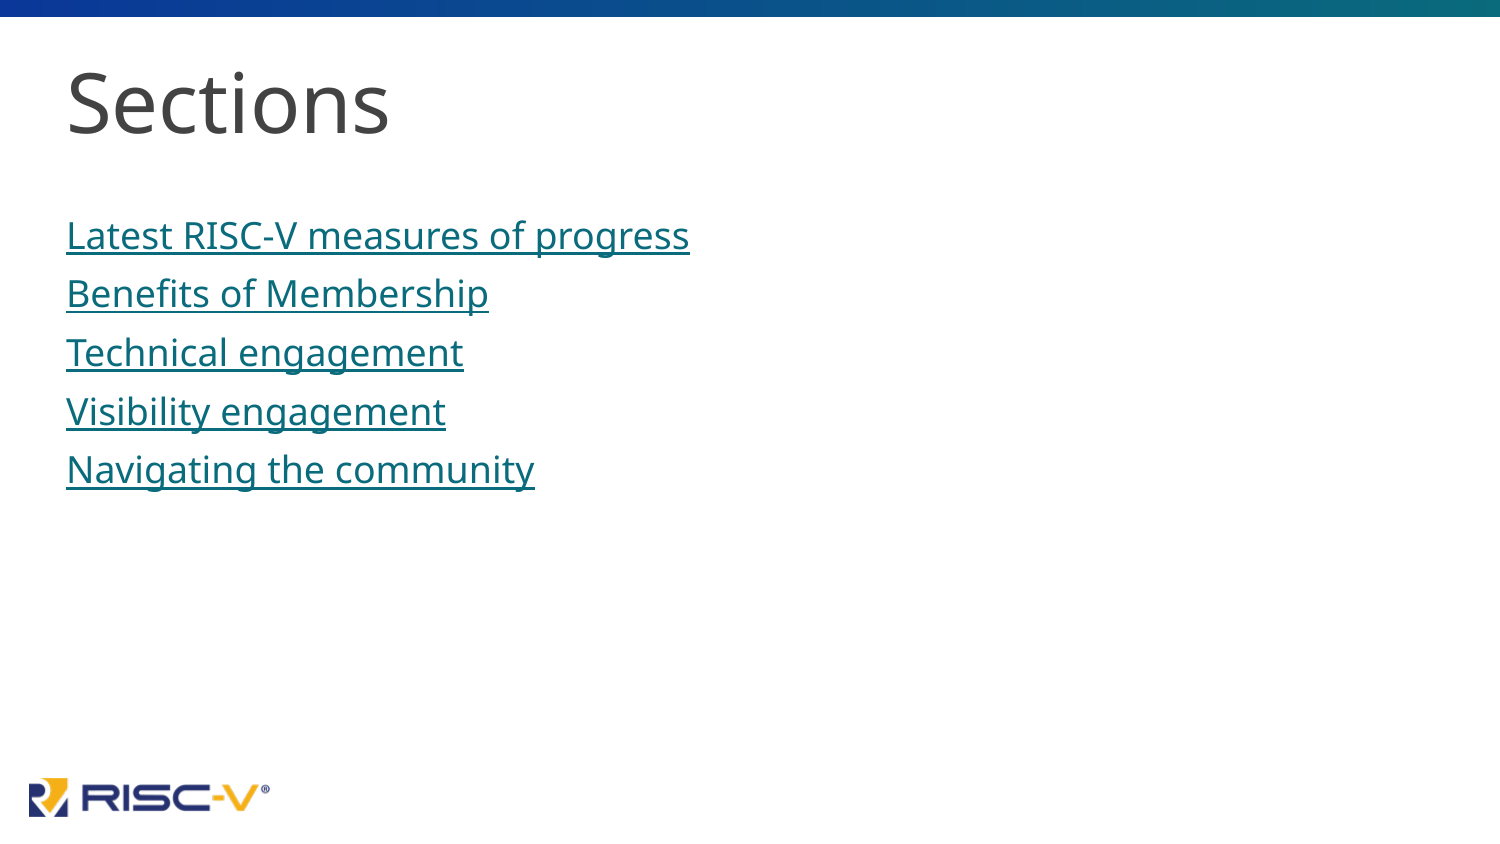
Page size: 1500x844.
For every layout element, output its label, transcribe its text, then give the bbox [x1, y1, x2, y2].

picture [29, 778, 270, 817]
title Sections [51, 35, 1449, 159]
list Latest RISC-V measures of progress Benefits of Membership Technical engagement Visibility engagement Navigating the community [51, 189, 1449, 750]
